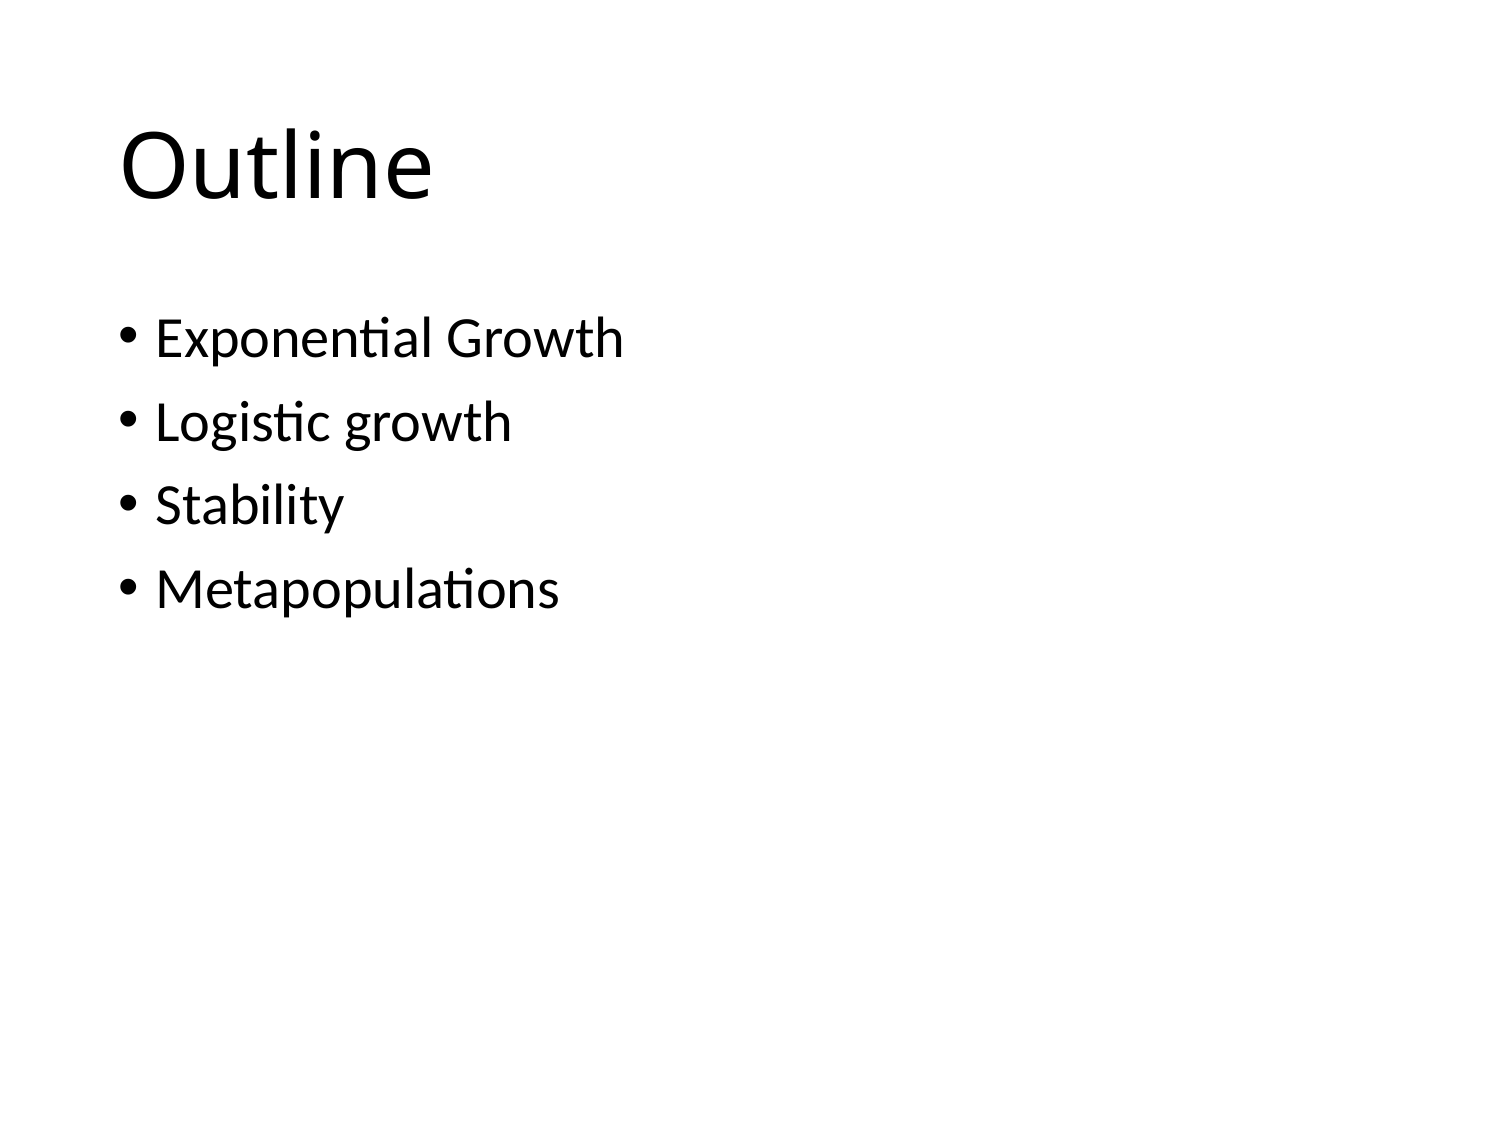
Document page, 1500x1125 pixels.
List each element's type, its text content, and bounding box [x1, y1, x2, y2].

list Exponential Growth Logistic growth Stability Metapopulations [103, 299, 1397, 1014]
title Outline [103, 59, 1397, 278]
